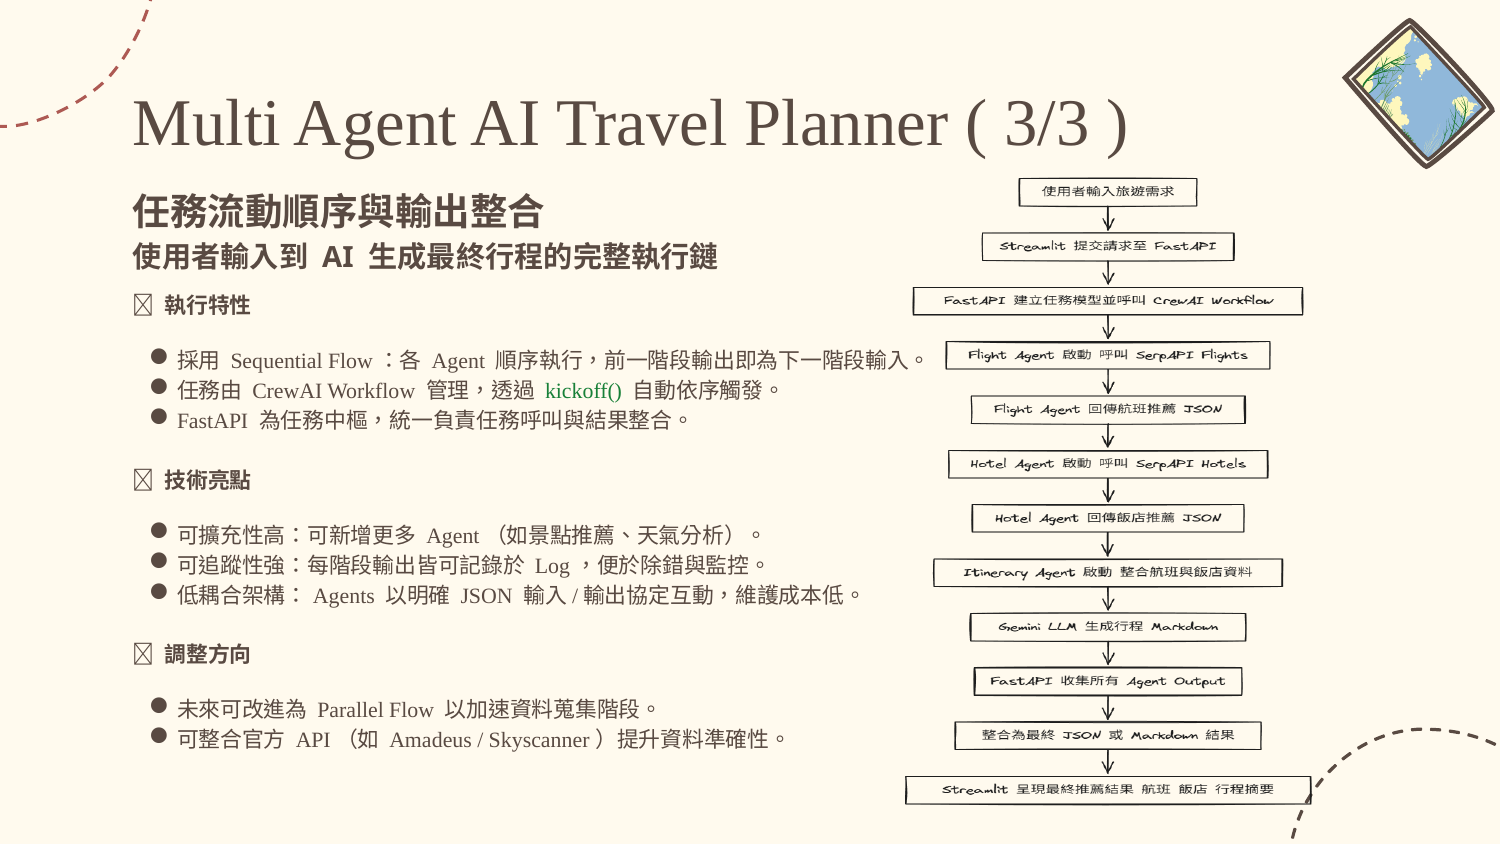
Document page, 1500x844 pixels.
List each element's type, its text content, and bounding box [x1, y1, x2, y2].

picture [898, 173, 1317, 809]
text_box 🔹 執行特性 採用 Sequential Flow：各 Agent 順序執行，前一階段輸出即為下一階段輸入。 任務由 CrewAI Workflow 管理，透過 kickoff() 自動依序觸發。 FastAPI 為任務中樞，統一負責任務呼叫與結果整合。 🔹 技術亮點 可擴充性高：可新增更多 Agent（如景點推薦、天氣分析）。 可追蹤性強：每階段輸出皆可記錄於 Log，便於除錯與監控。 低耦合架構：Agents 以明確 JSON 輸入/輸出協定互動，維護成本低。 🔹 調整方向 未來可改進為 Parallel Flow 以加速資料蒐集階段。 可整合官方 API（如 Amadeus / Skyscanner）提升資料準確性。 [118, 281, 898, 760]
title Multi Agent AI Travel Planner ( 3/3 ) [118, 64, 1475, 158]
text_box 任務流動順序與輸出整合 使用者輸入到 AI 生成最終行程的完整執行鏈 [118, 173, 898, 281]
